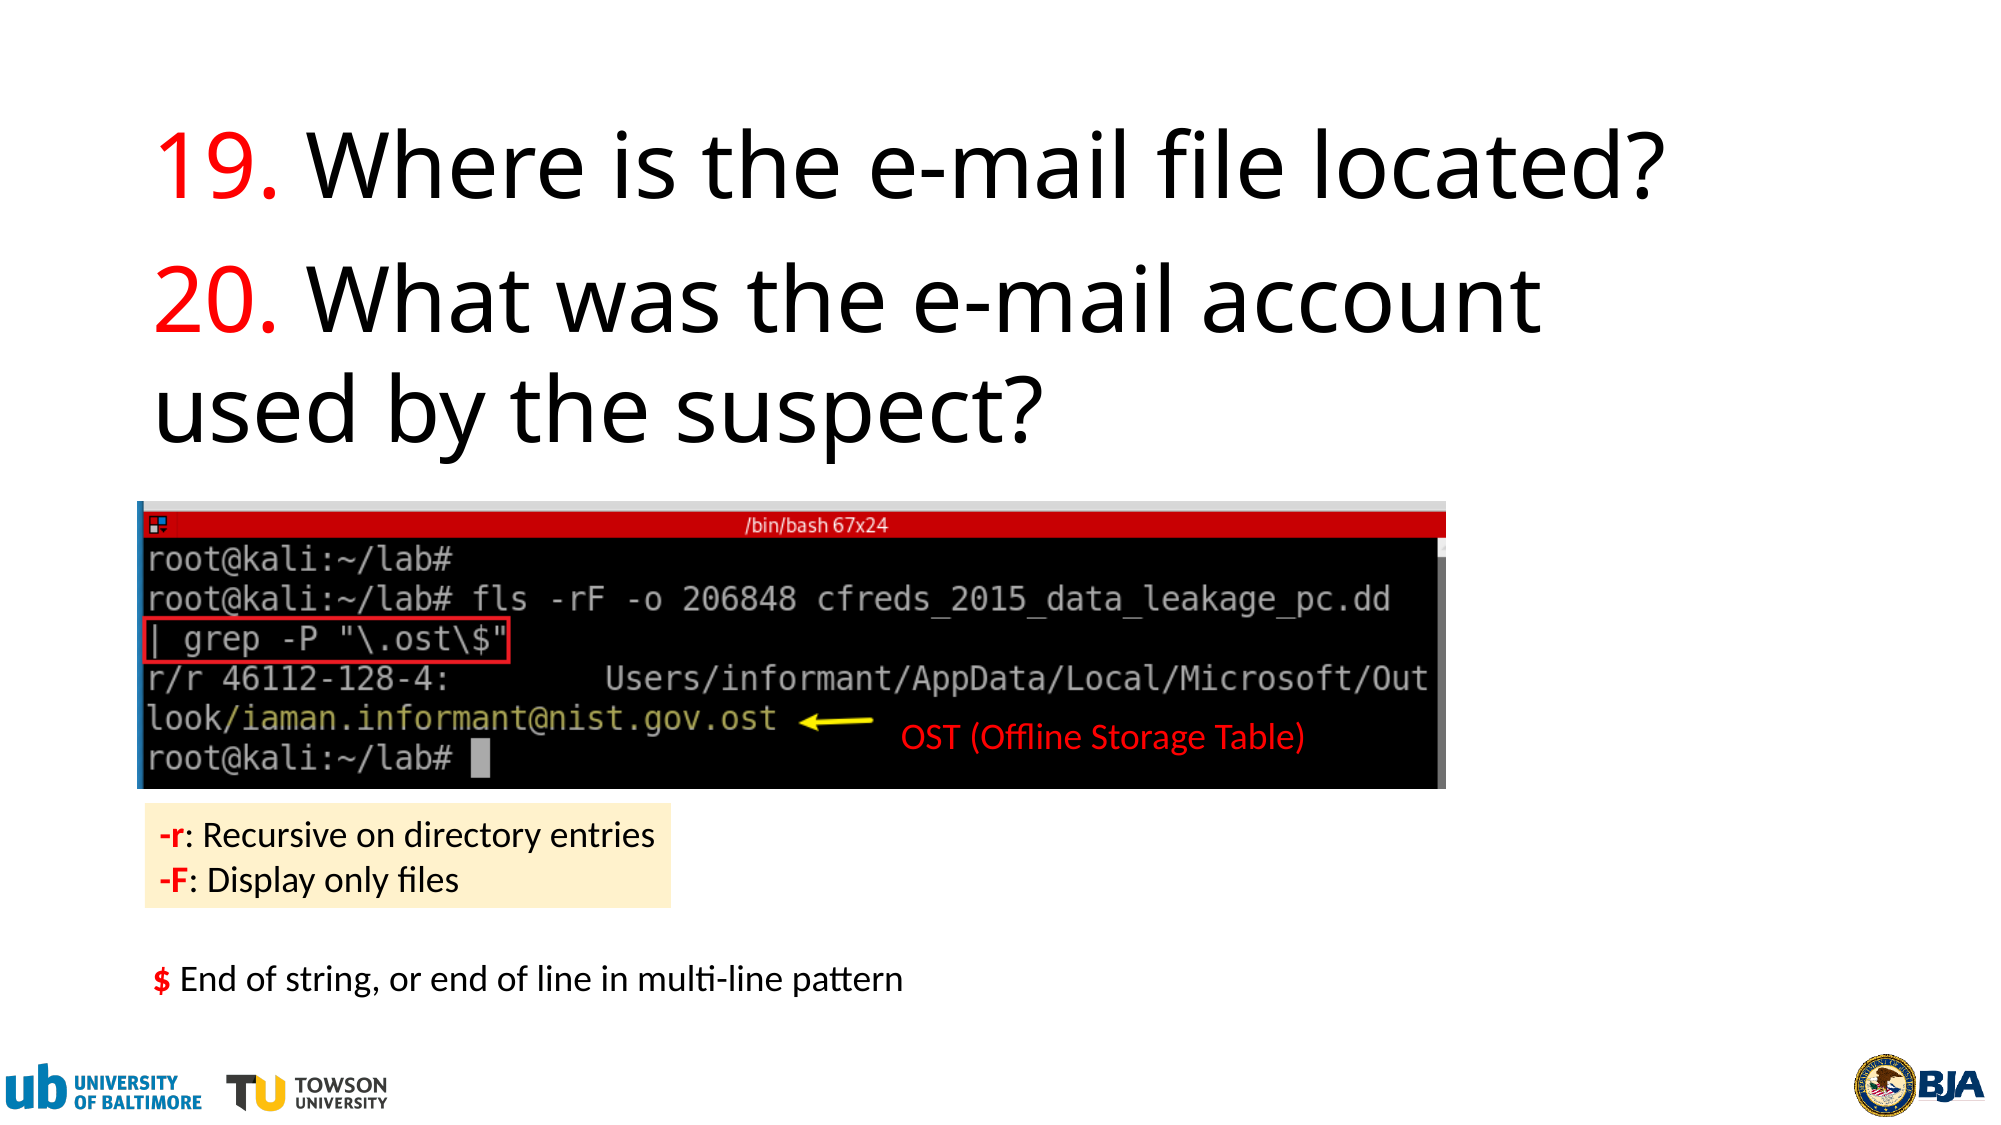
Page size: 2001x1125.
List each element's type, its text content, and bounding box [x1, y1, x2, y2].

text_box $ End of string, or end of line in multi-line pattern [137, 946, 1150, 1007]
picture [137, 501, 1446, 789]
title 19. Where is the e-mail file located? [137, 59, 1863, 278]
text_box 20. What was the e-mail account used by the suspect? [137, 233, 1770, 469]
picture [1854, 1054, 1986, 1117]
picture [0, 1031, 407, 1125]
text_box -r: Recursive on directory entries -F: Display only files [144, 803, 671, 908]
